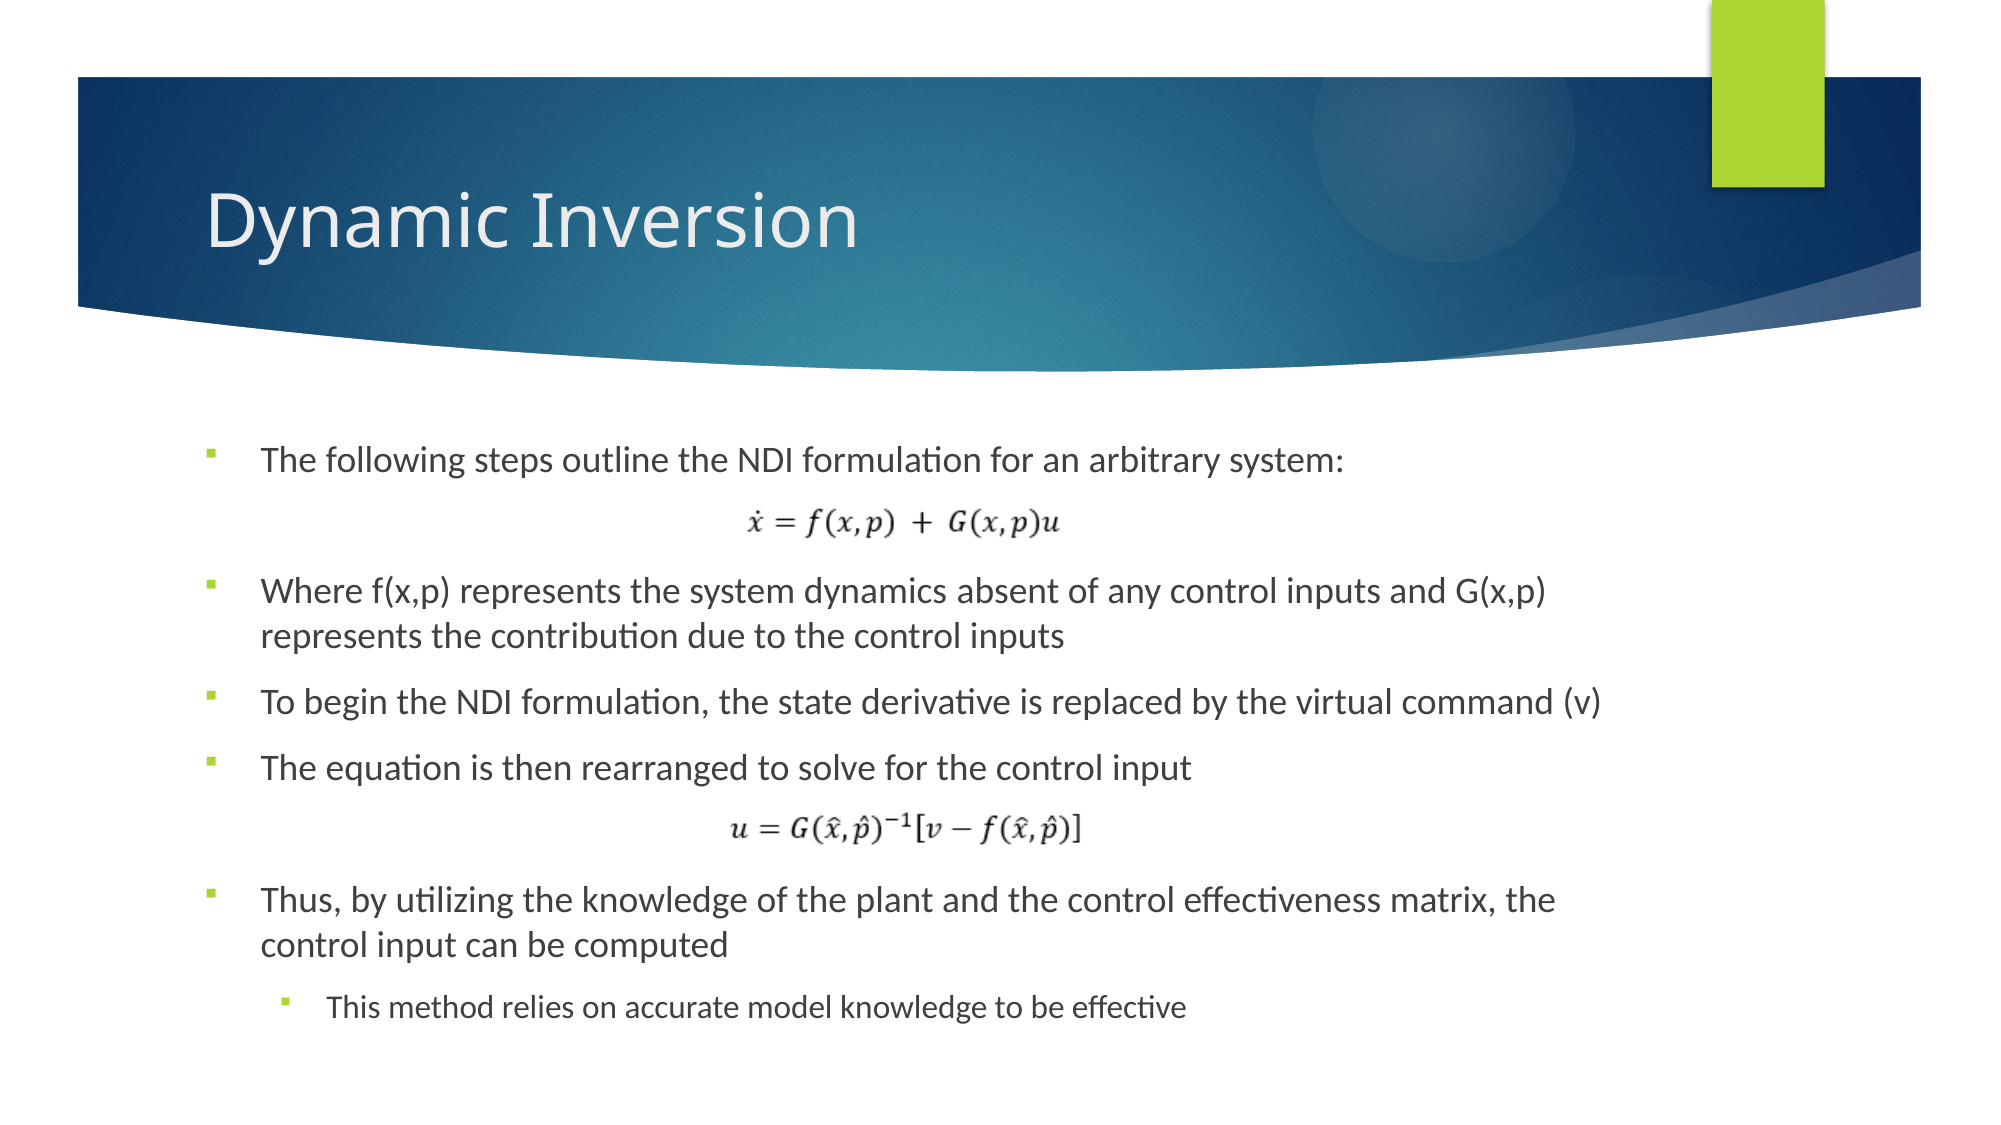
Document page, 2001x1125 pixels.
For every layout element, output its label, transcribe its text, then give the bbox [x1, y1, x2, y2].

picture [724, 799, 1092, 862]
title Dynamic Inversion [189, 159, 1627, 276]
list The following steps outline the NDI formulation for an arbitrary system: Where f(x,p) represents the system dynamics absent of any control inputs and G(x,p) represents the contribution due to the control inputs To begin the NDI formulation, the state derivative is replaced by the virtual command (v) The equation is then rearranged to solve for the control input Thus, by utilizing the knowledge of the plant and the control effectiveness matrix, the control input can be computed This method relies on accurate model knowledge to be effective [189, 427, 1627, 1070]
picture [735, 498, 1081, 551]
